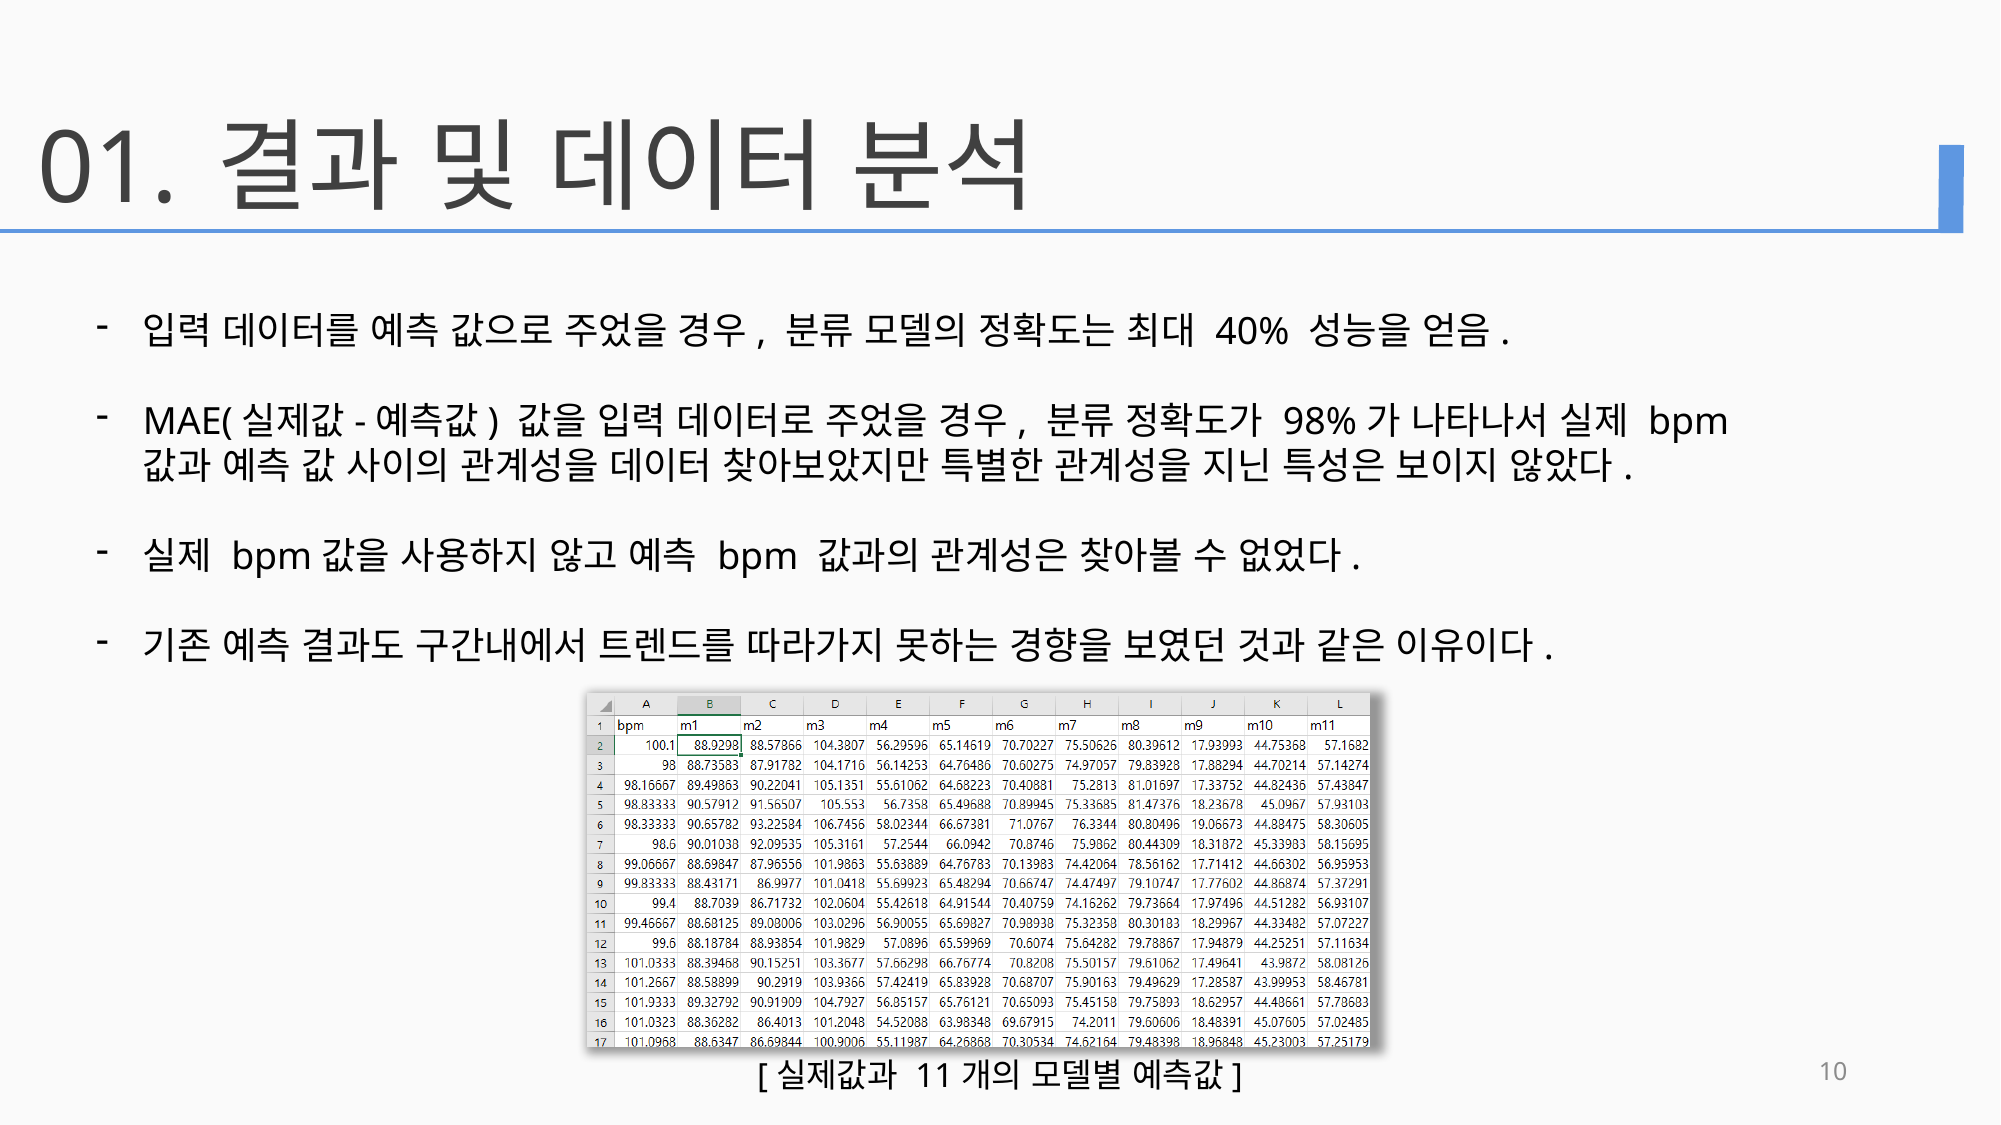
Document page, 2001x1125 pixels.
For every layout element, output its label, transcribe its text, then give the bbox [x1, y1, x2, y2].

text_box 입력 데이터를 예측 값으로 주었을 경우, 분류 모델의 정확도는 최대 40% 성능을 얻음. MAE(실제값-예측값) 값을 입력 데이터로 주었을 경우, 분류 정확도가 98%가 나타나서 실제 bpm 값과 예측 값 사이의 관계성을 데이터 찾아보았지만 특별한 관계성을 지닌 특성은 보이지 않았다. 실제 bpm값을 사용하지 않고 예측 bpm 값과의 관계성은 찾아볼 수 없었다. 기존 예측 결과도 구간내에서 트렌드를 따라가지 못하는 경향을 보였던 것과 같은 이유이다. [81, 299, 1789, 675]
slide_number 10 [1412, 1042, 1863, 1103]
text_box 01. [22, 94, 194, 229]
text_box 결과 및 데이터 분석 [201, 94, 1052, 230]
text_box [587, 693, 1370, 1103]
